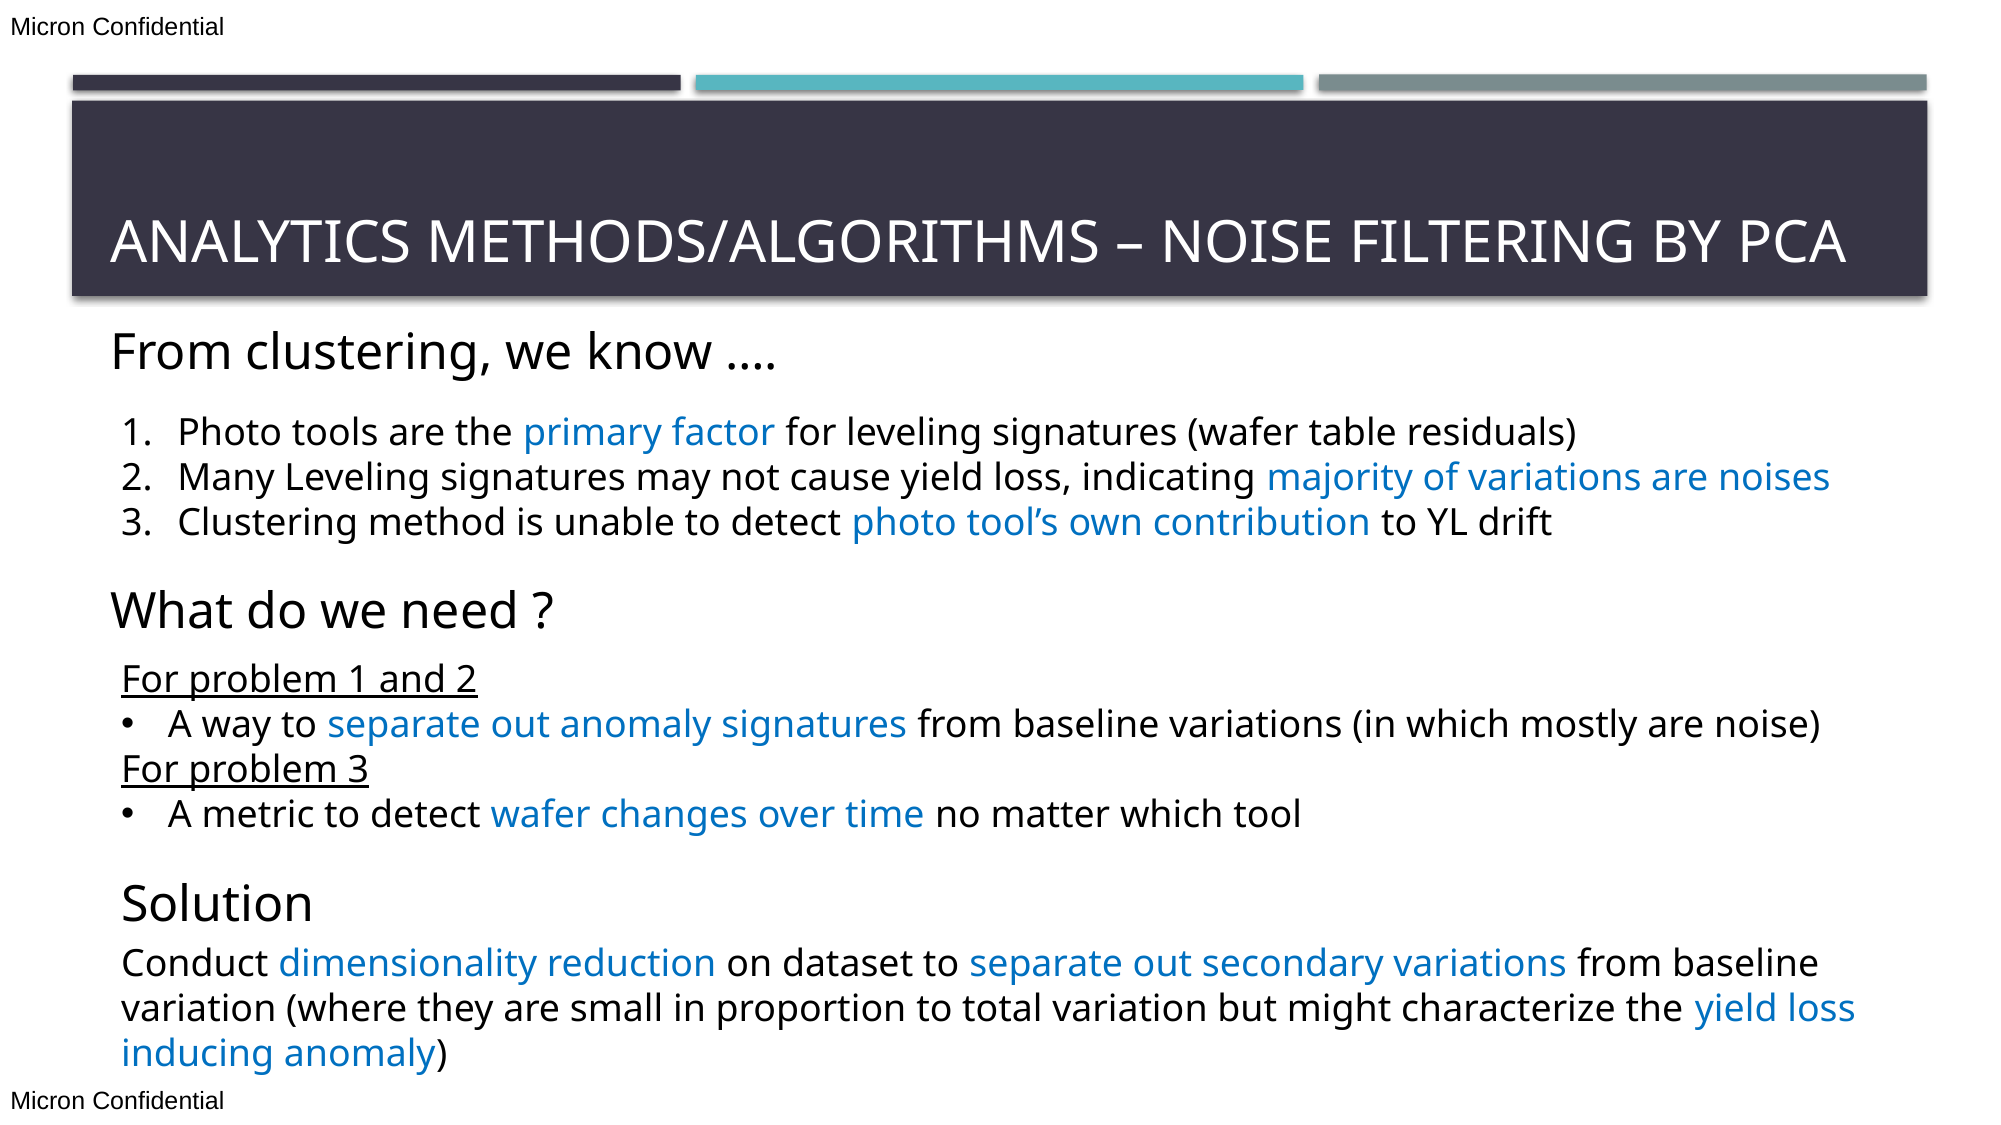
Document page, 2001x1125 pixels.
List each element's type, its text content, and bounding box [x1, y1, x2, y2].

text_box What do we need ? [95, 571, 911, 647]
text_box Photo tools are the primary factor for leveling signatures (wafer table residuals) Many Leveling signatures may not cause yield loss, indicating majority of variations are noises Clustering method is unable to detect photo tool’s own contribution to YL drift [106, 400, 1916, 551]
title Analytics methods/algorithms – Noise filtering by PCA [95, 115, 1905, 282]
text_box Conduct dimensionality reduction on dataset to separate out secondary variations from baseline variation (where they are small in proportion to total variation but might characterize the yield loss inducing anomaly) [106, 932, 1916, 1082]
text_box From clustering, we know …. [95, 312, 911, 388]
text_box For problem 1 and 2 A way to separate out anomaly signatures from baseline variations (in which mostly are noise) For problem 3 A metric to detect wafer changes over time no matter which tool [106, 647, 1916, 843]
text_box Solution [106, 863, 922, 932]
